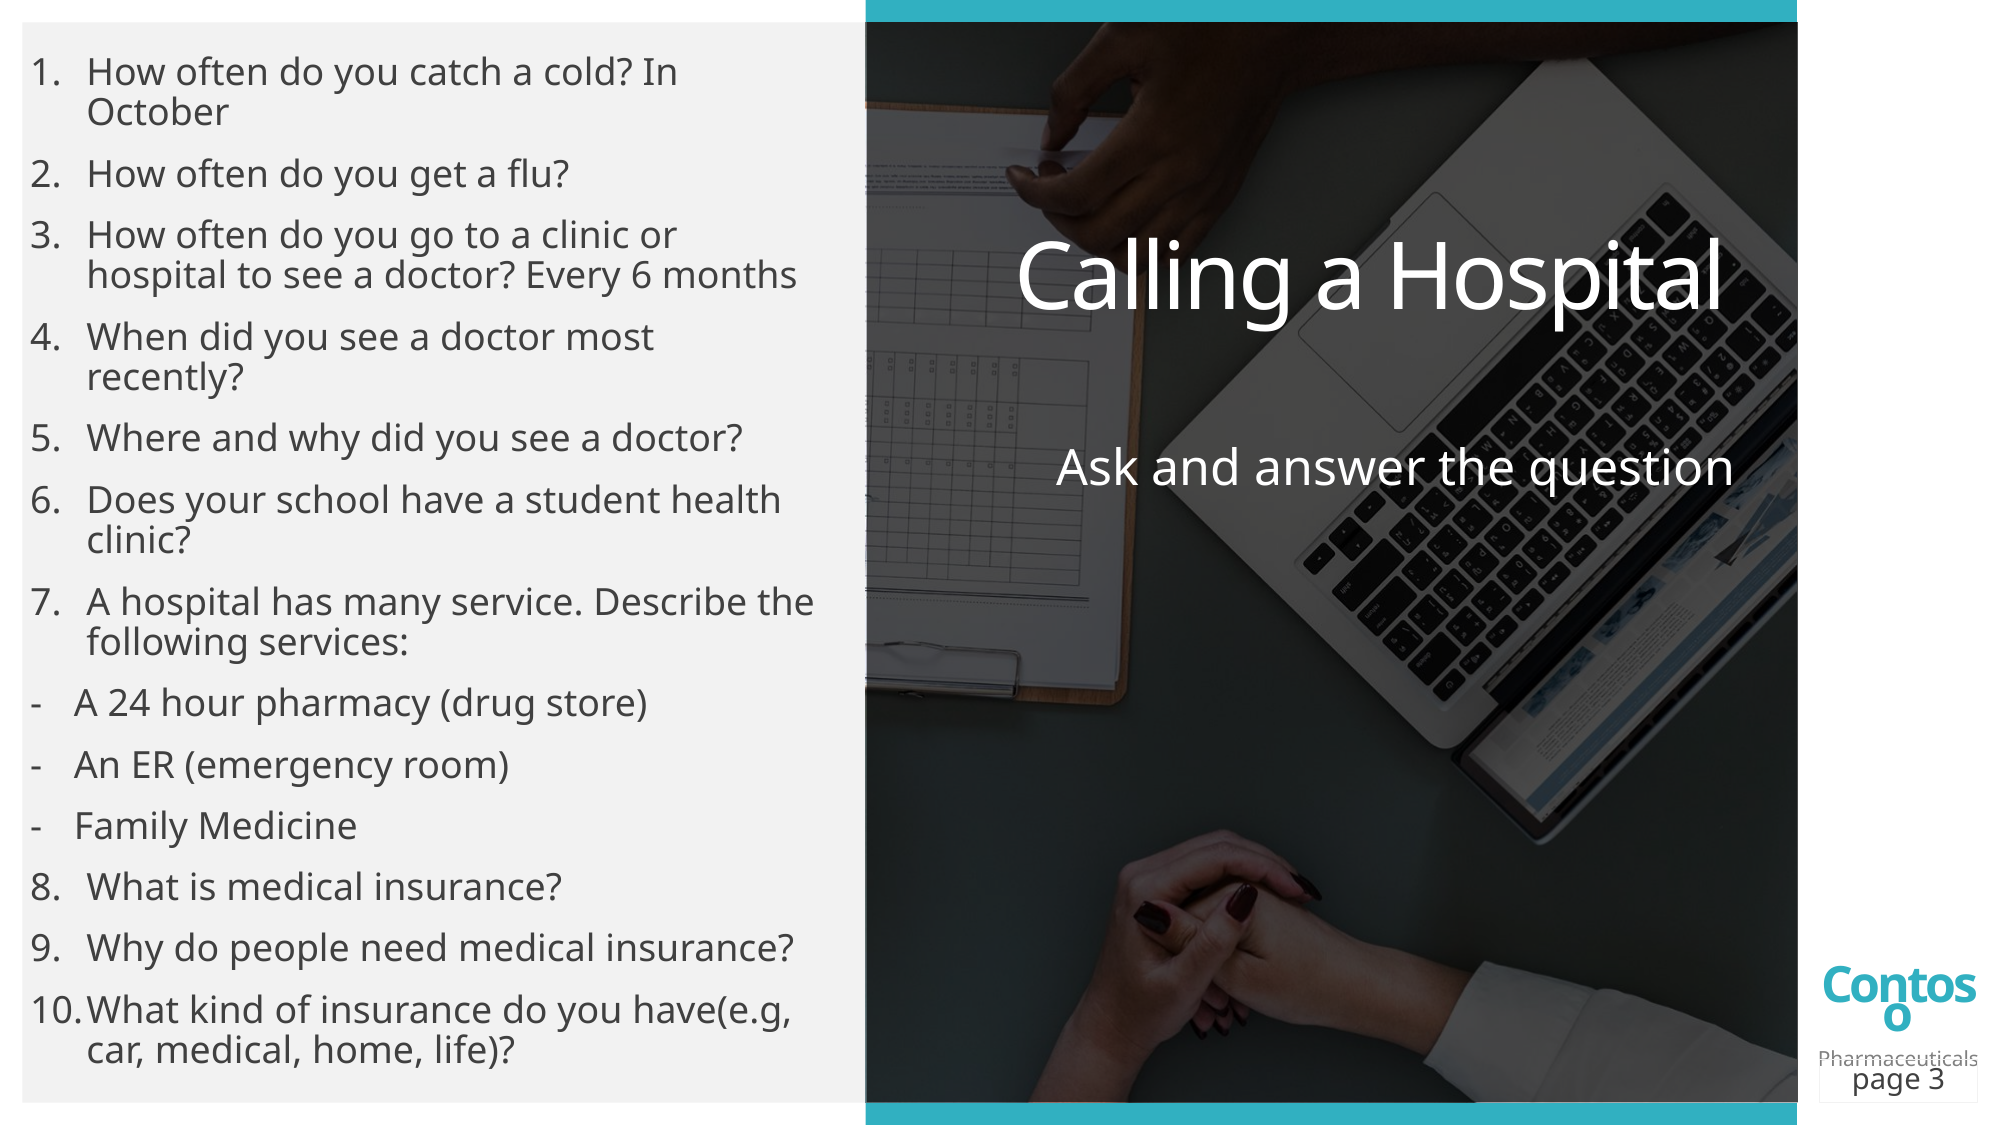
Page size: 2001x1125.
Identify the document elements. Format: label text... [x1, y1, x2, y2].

list How often do you catch a cold? In October How often do you get a flu? How often do you go to a clinic or hospital to see a doctor? Every 6 months When did you see a doctor most recently? Where and why did you see a doctor? Does your school have a student health clinic? A hospital has many service. Describe the following services: A 24 hour pharmacy (drug store) An ER (emergency room) Family Medicine What is medical insurance? Why do people need medical insurance? What kind of insurance do you have(e.g, car, medical, home, life)? [30, 53, 818, 1009]
picture [865, 22, 1797, 1103]
slide_number page 3 [1819, 1059, 1978, 1103]
